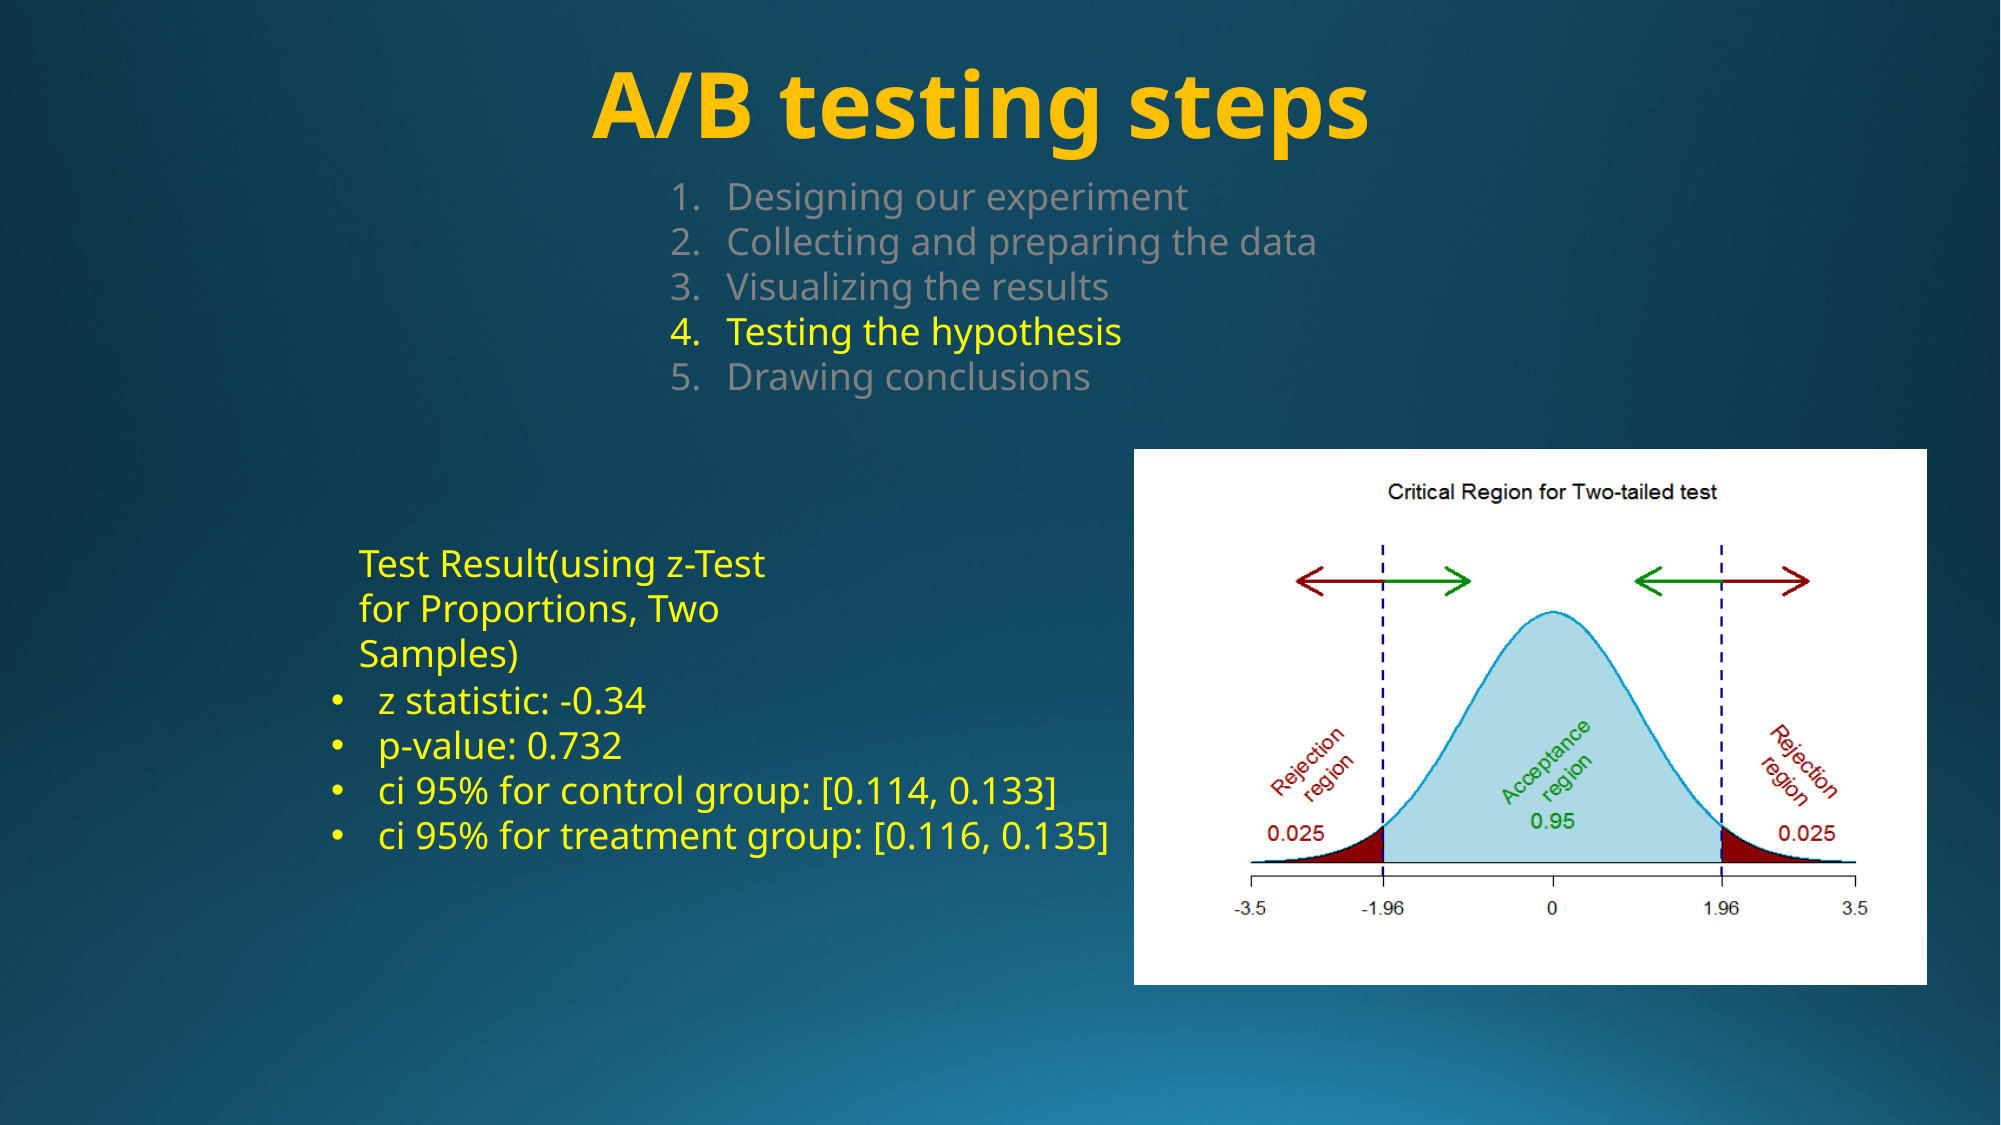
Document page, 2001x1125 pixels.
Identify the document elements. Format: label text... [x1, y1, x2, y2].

text_box z statistic: -0.34 p-value: 0.732 ci 95% for control group: [0.114, 0.133] ci 95% for treatment group: [0.116, 0.135] [316, 669, 1134, 865]
text_box Designing our experiment Collecting and preparing the data Visualizing the results Testing the hypothesis Drawing conclusions [655, 165, 1656, 406]
picture [0, 0, 2001, 1125]
text_box Test Result(using z-Test for Proportions, Two Samples) [343, 532, 834, 682]
text_box A/B testing steps [481, 39, 1482, 164]
